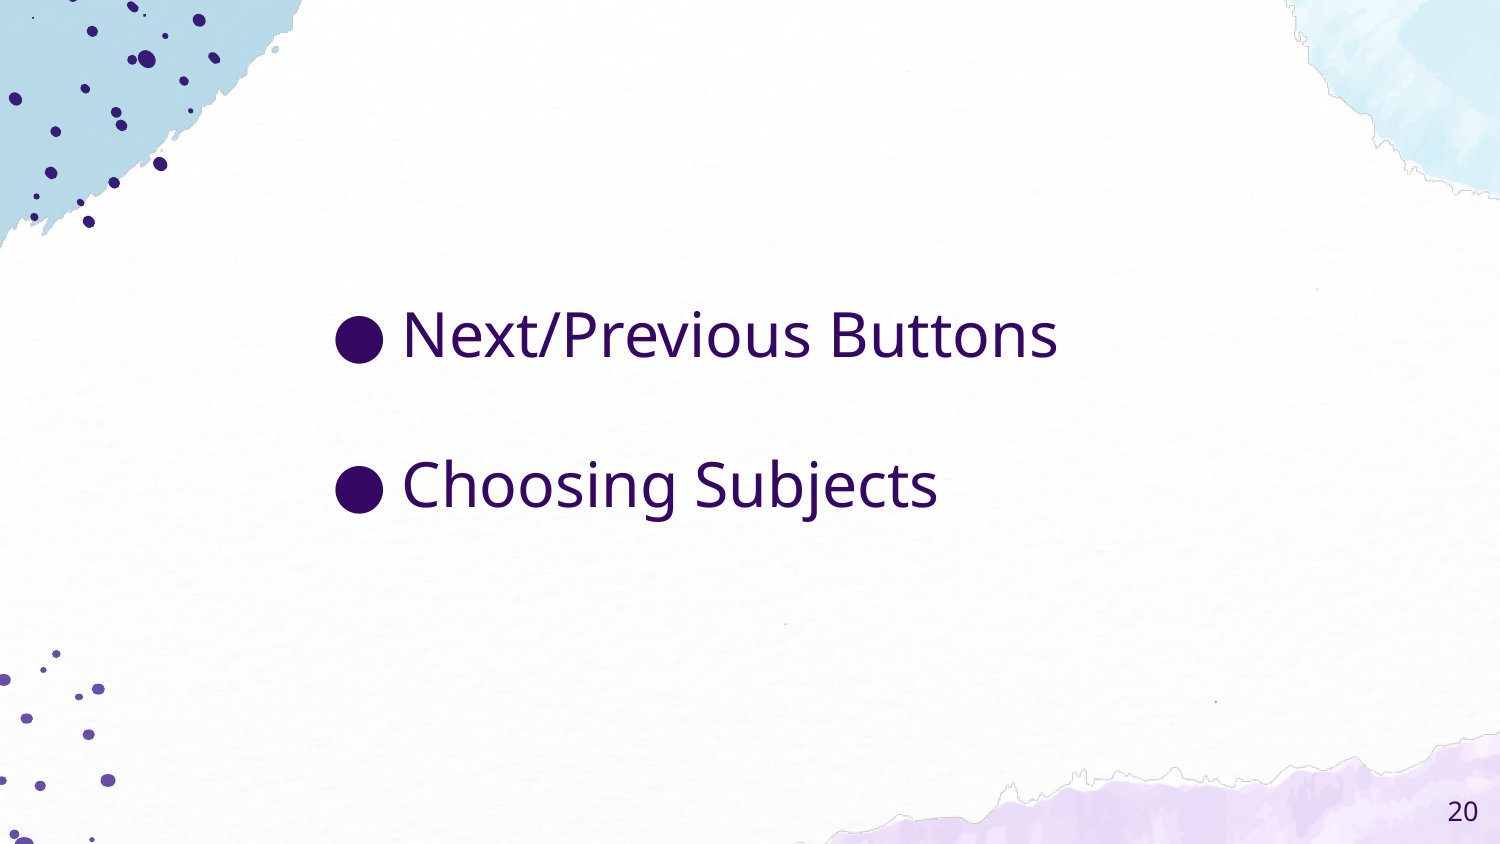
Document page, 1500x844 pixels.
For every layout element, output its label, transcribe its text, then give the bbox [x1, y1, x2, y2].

slide_number ‹#› [1403, 779, 1494, 844]
picture [408, 730, 1500, 844]
picture [0, 0, 1500, 844]
title Next/Previous Buttons Choosing Subjects [311, 279, 1189, 565]
